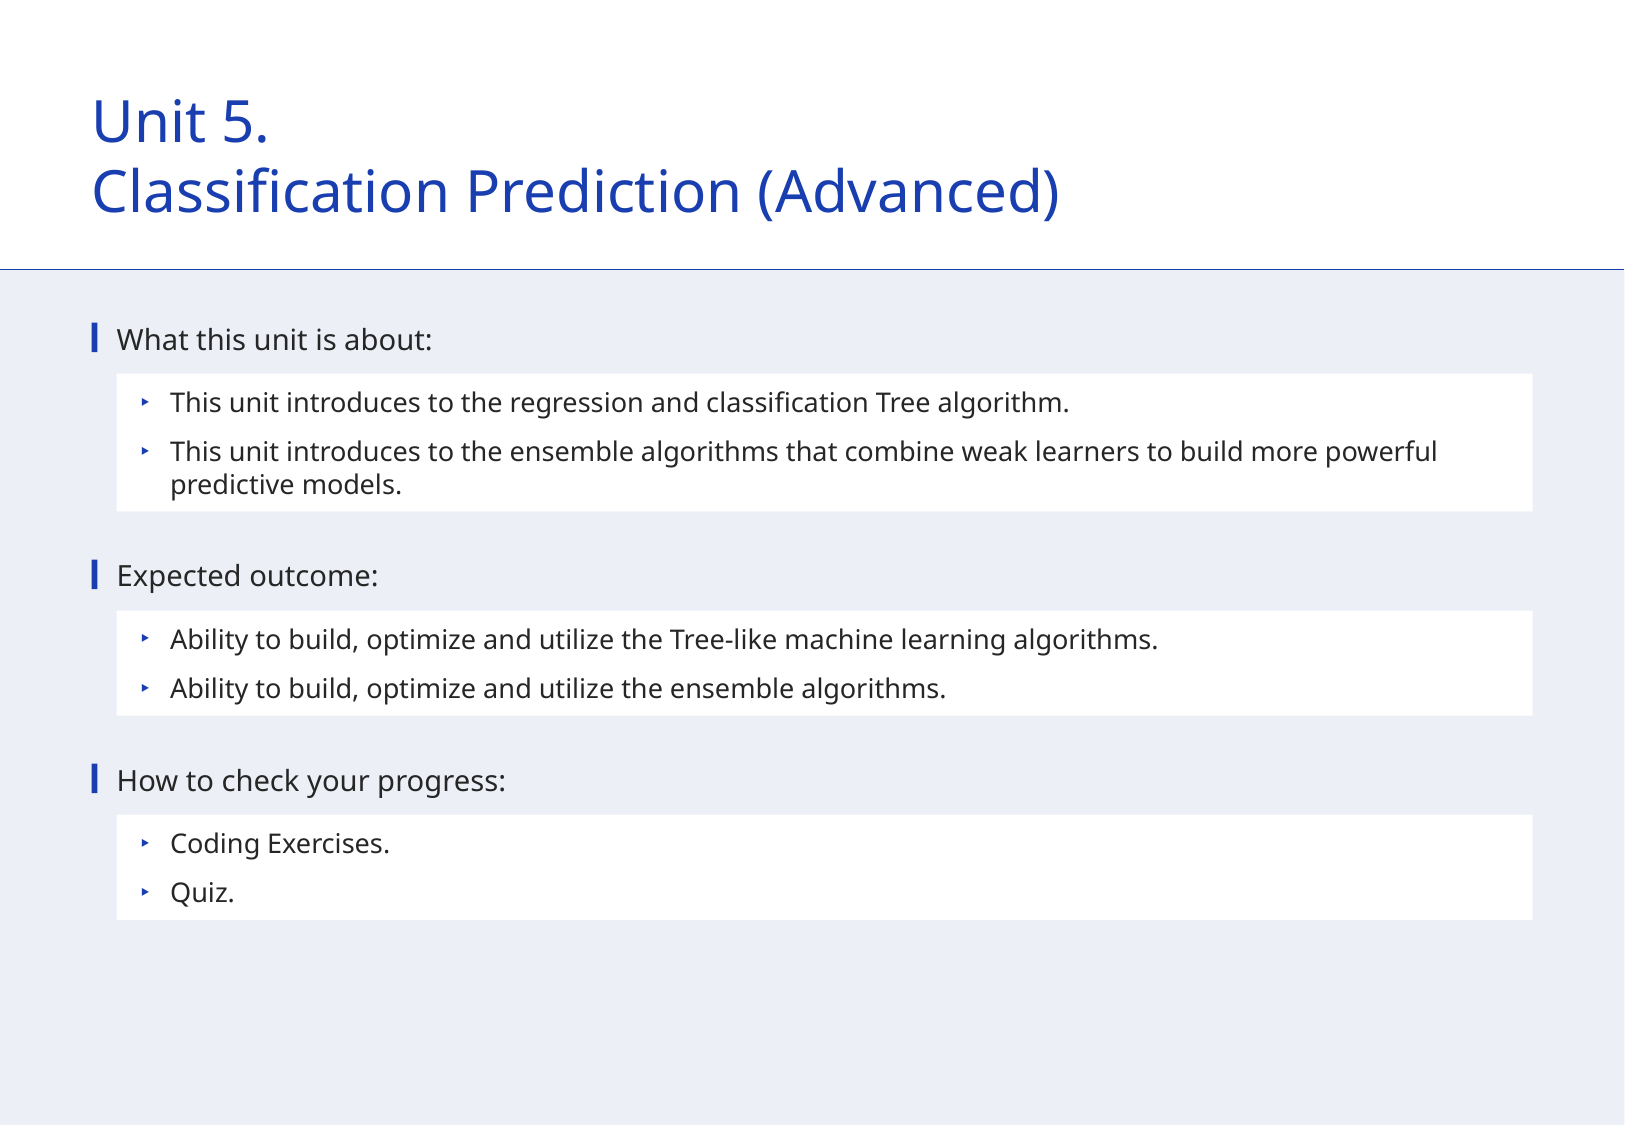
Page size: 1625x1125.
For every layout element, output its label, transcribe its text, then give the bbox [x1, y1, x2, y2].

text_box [91, 557, 1533, 717]
text_box Unit 5. Classification Prediction (Advanced) [91, 83, 1534, 225]
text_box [91, 761, 1533, 921]
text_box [91, 320, 1533, 513]
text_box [0, 269, 1625, 1125]
